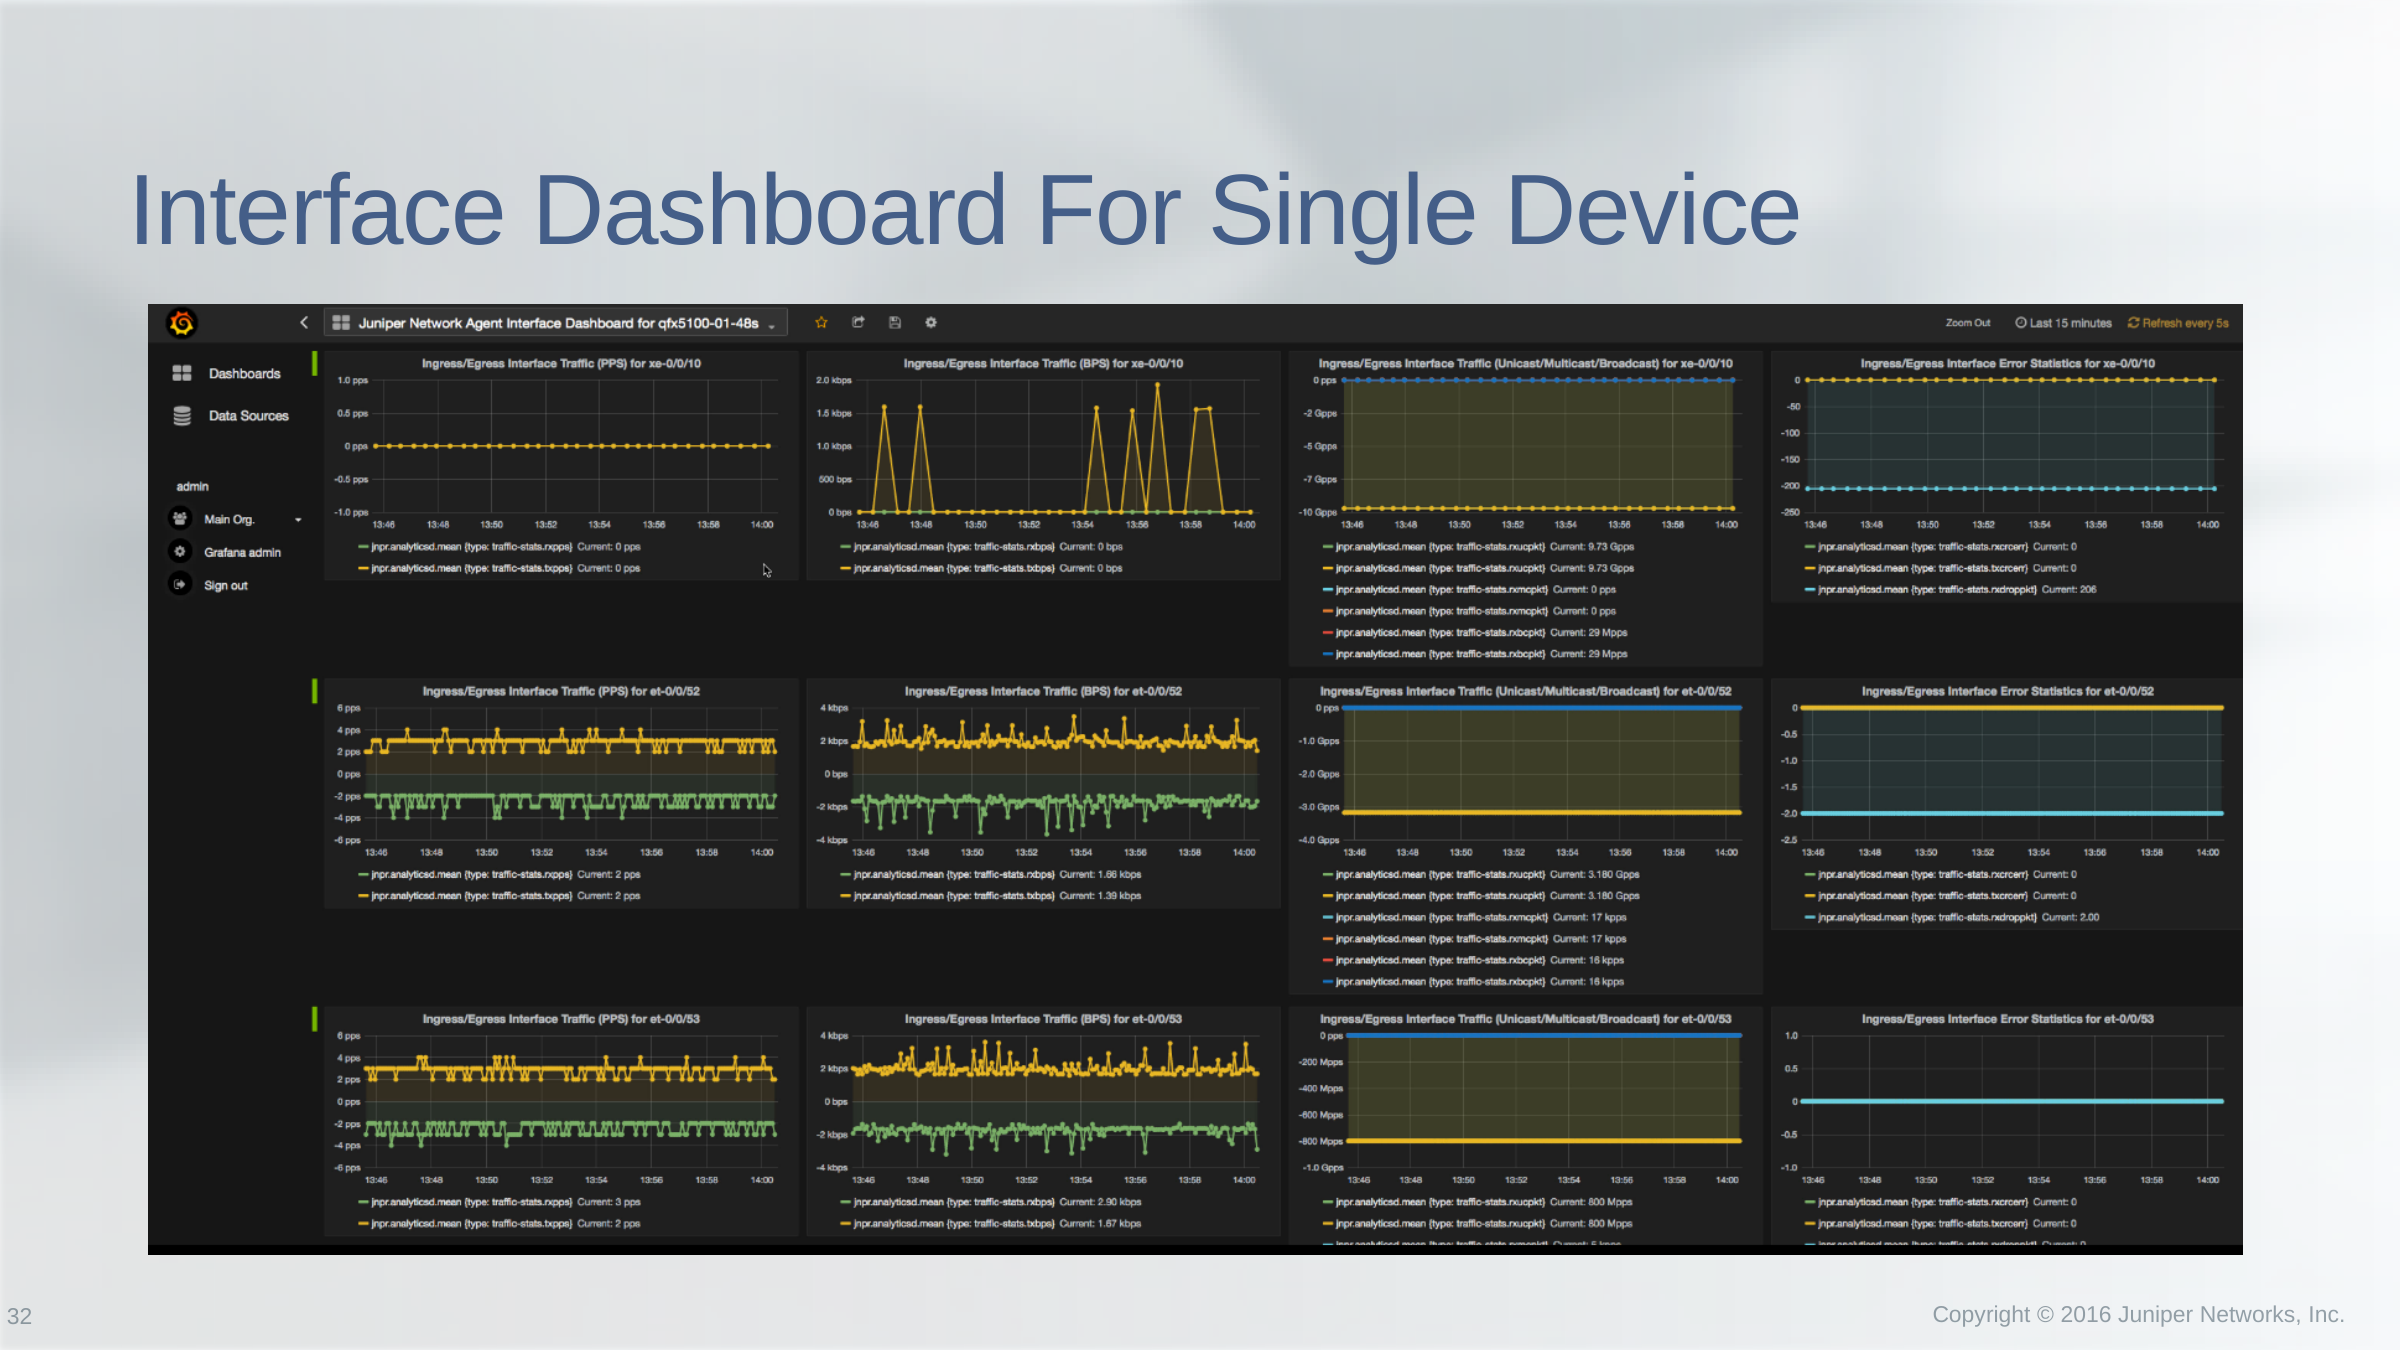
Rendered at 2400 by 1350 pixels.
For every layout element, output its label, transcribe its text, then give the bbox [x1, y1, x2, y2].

title Interface Dashboard For Single Device [128, 155, 2289, 267]
picture [148, 304, 2244, 1255]
